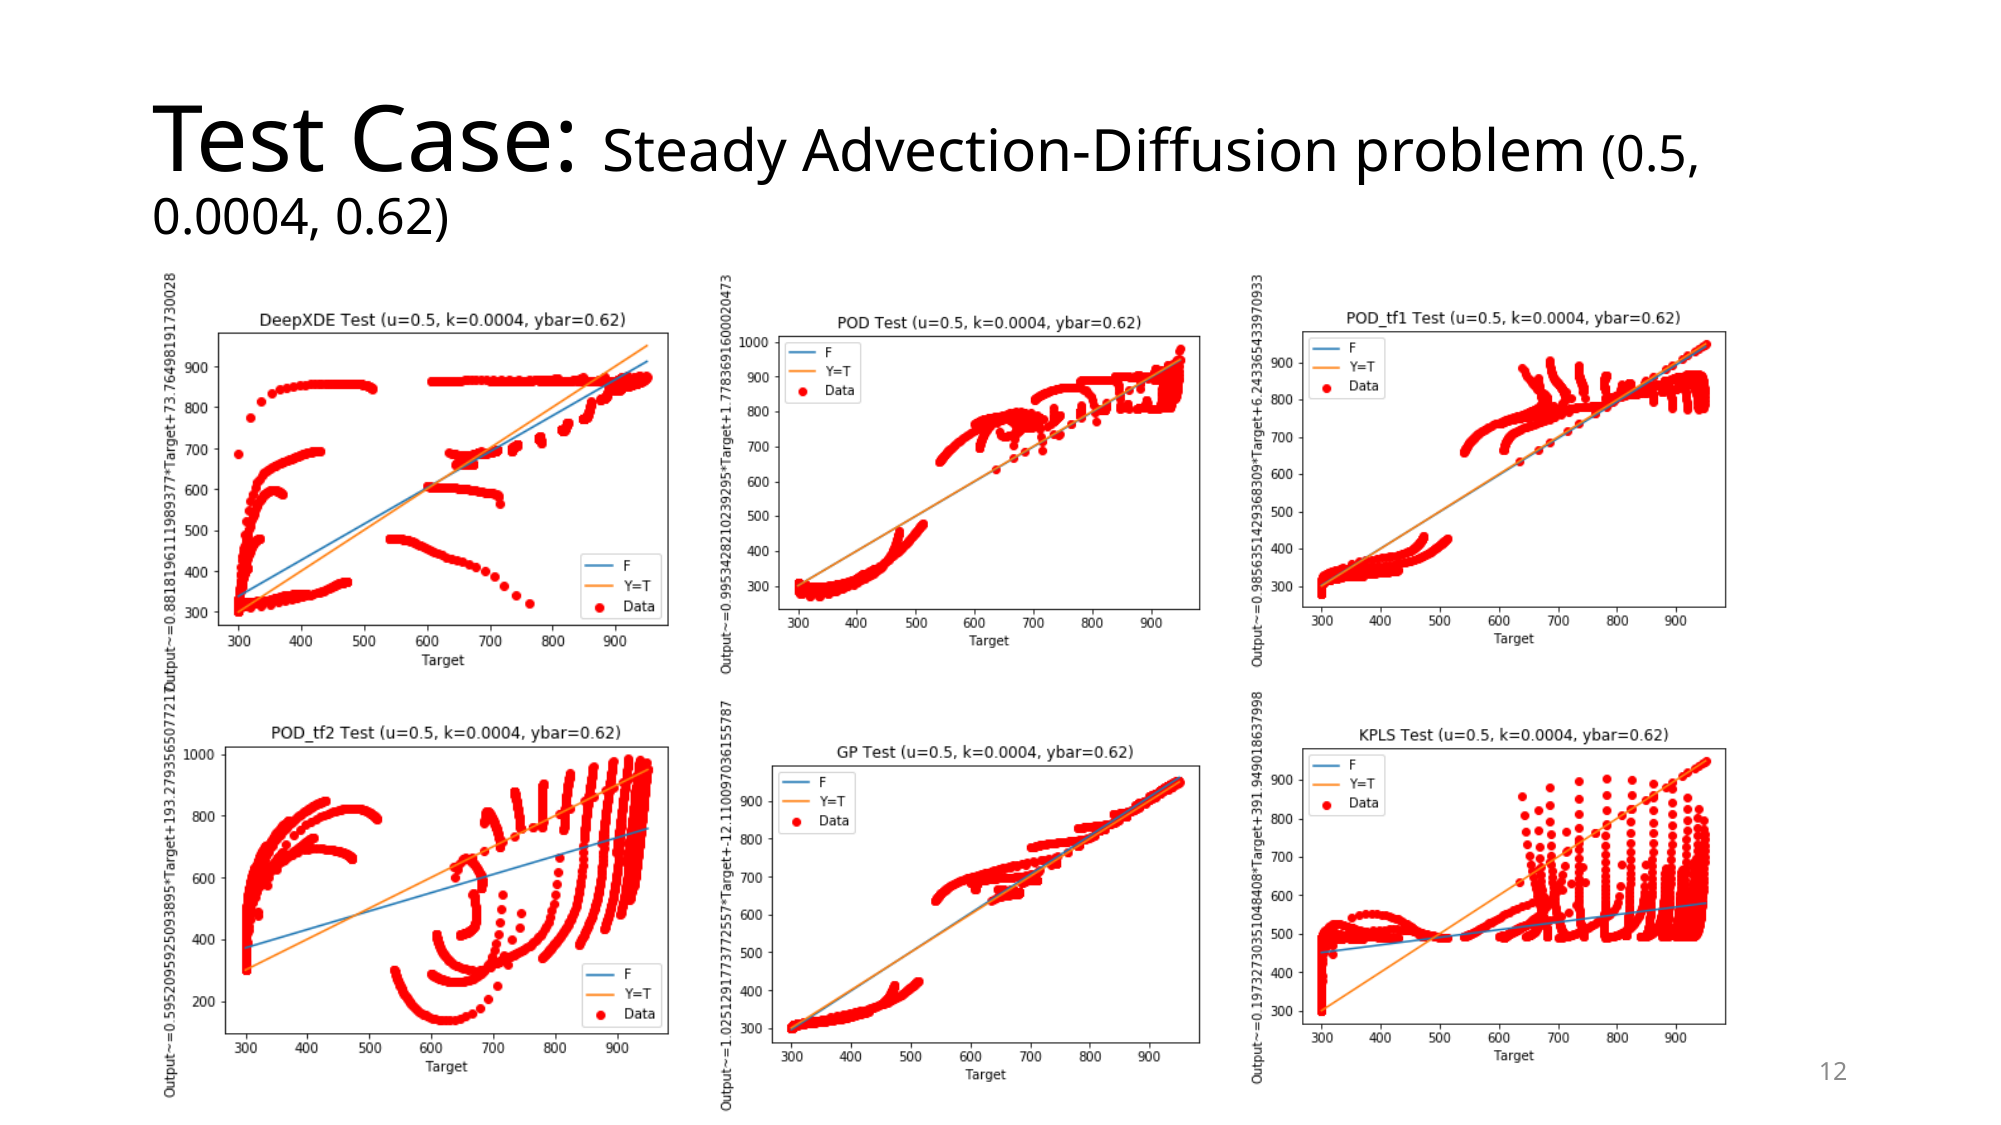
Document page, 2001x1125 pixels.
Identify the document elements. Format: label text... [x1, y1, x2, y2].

slide_number 12 [1412, 1042, 1863, 1103]
picture [1243, 263, 1734, 675]
title Test Case: Steady Advection-Diffusion problem (0.5, 0.0004, 0.62) [137, 59, 1863, 278]
picture [712, 689, 1208, 1119]
picture [154, 260, 677, 1106]
picture [1243, 680, 1734, 1092]
picture [712, 263, 1208, 682]
